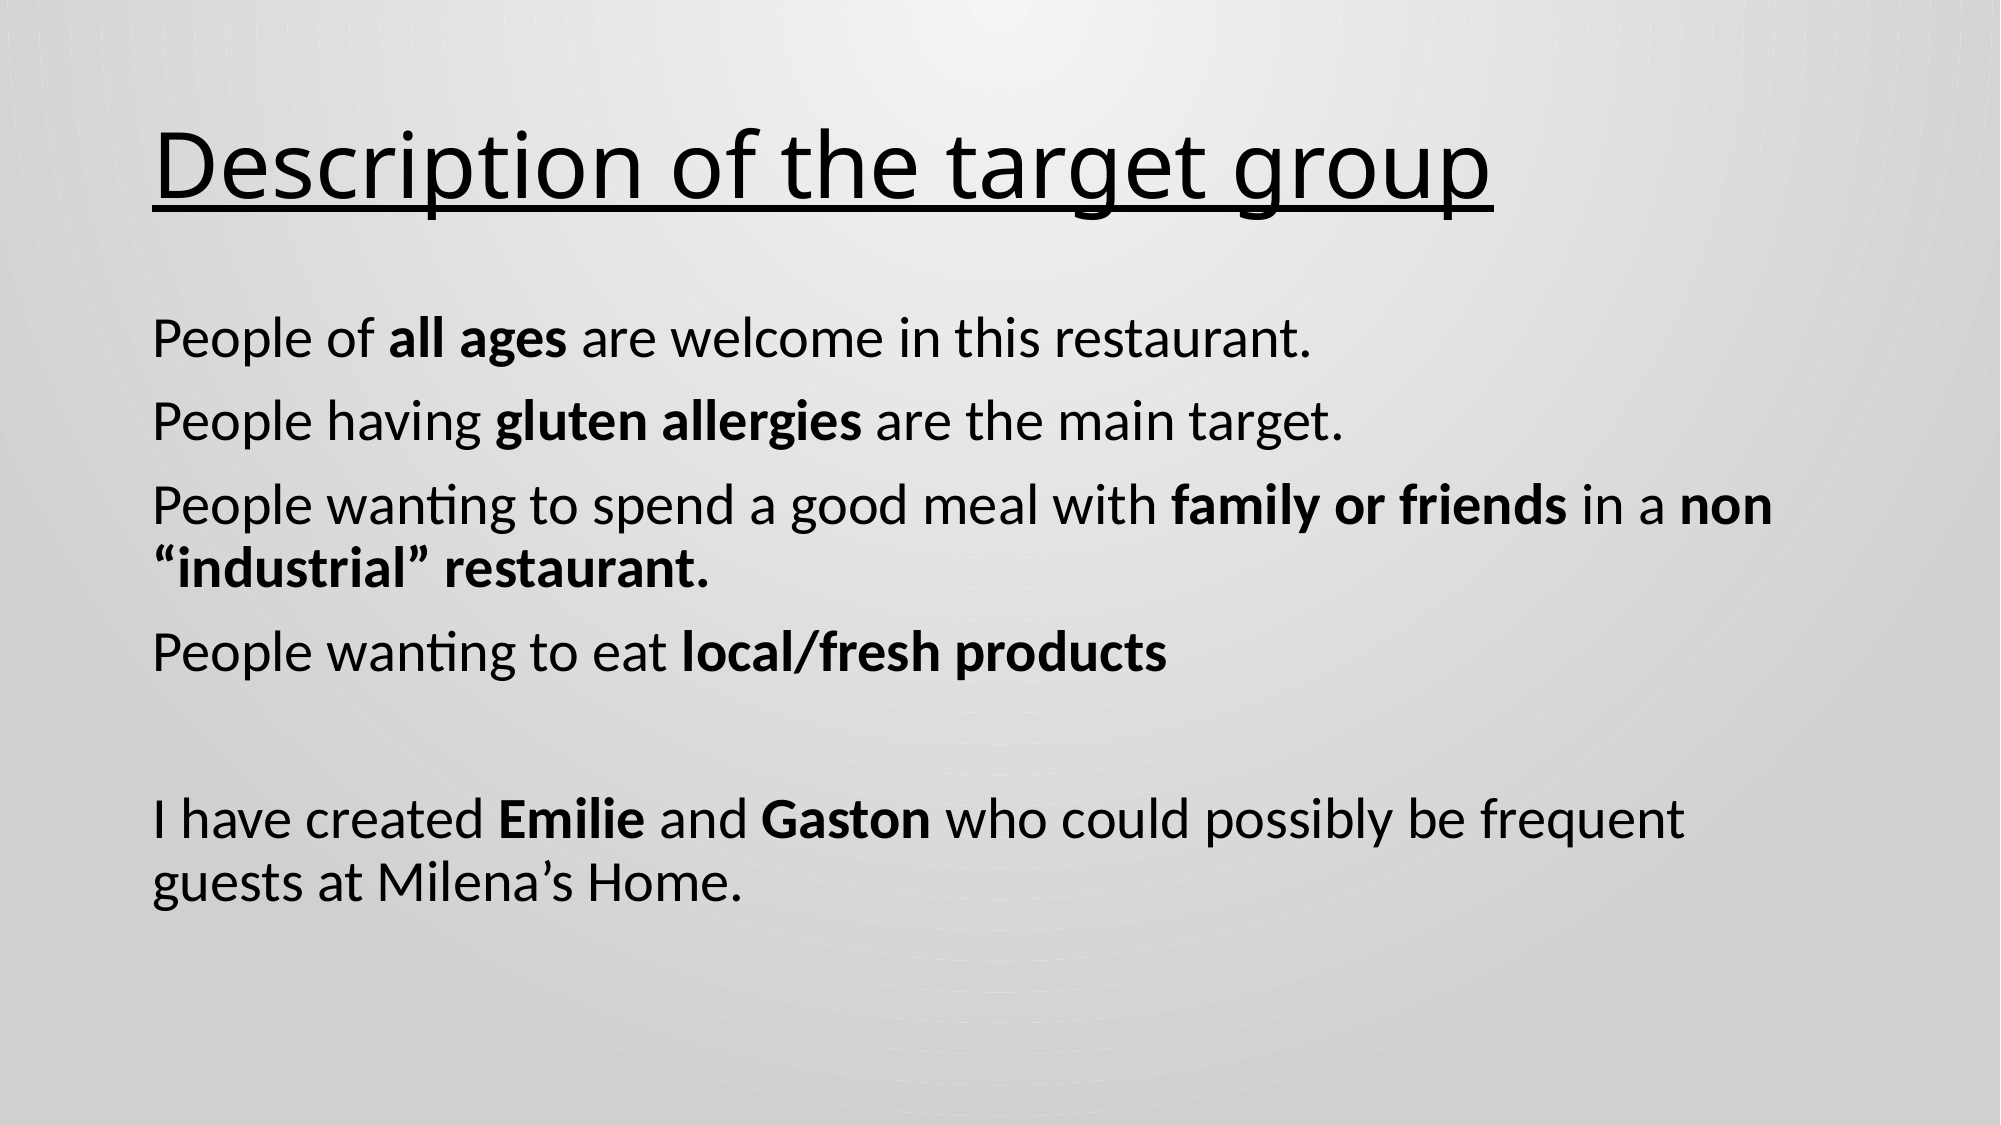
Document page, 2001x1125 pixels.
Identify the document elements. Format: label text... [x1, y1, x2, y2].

title Description of the target group [137, 59, 1863, 278]
list People of all ages are welcome in this restaurant. People having gluten allergies are the main target. People wanting to spend a good meal with family or friends in a non “industrial” restaurant. People wanting to eat local/fresh products I have created Emilie and Gaston who could possibly be frequent guests at Milena’s Home. [137, 299, 1863, 1014]
